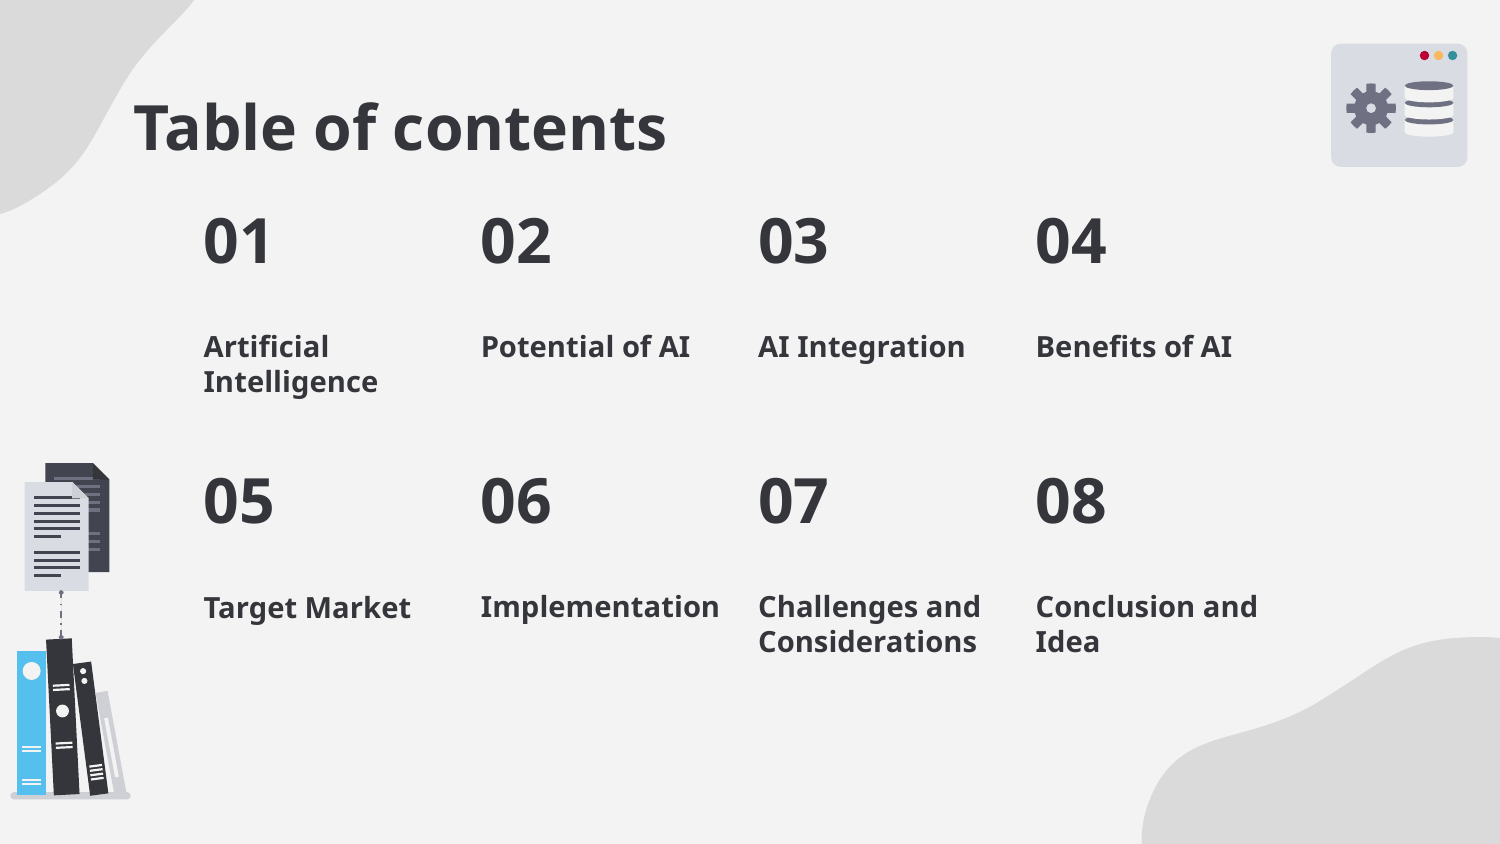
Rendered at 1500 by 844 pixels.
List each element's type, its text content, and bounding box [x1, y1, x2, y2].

title Table of contents [118, 72, 1382, 167]
text_box 06 [465, 456, 587, 551]
text_box AI Integration [743, 312, 1020, 436]
title 01 [188, 197, 310, 292]
text_box Challenges and Considerations [743, 572, 1020, 697]
text_box Potential of AI [465, 312, 743, 436]
subtitle Artificial Intelligence [188, 313, 466, 437]
subtitle Target Market [188, 573, 466, 698]
title 05 [188, 457, 310, 552]
text_box Conclusion and Idea [1020, 572, 1298, 697]
text_box Implementation [465, 572, 743, 697]
text_box 03 [743, 196, 864, 291]
text_box 02 [465, 196, 587, 291]
text_box 04 [1020, 196, 1142, 291]
text_box 07 [743, 456, 864, 551]
text_box Benefits of AI [1020, 312, 1298, 436]
text_box 08 [1020, 456, 1142, 551]
